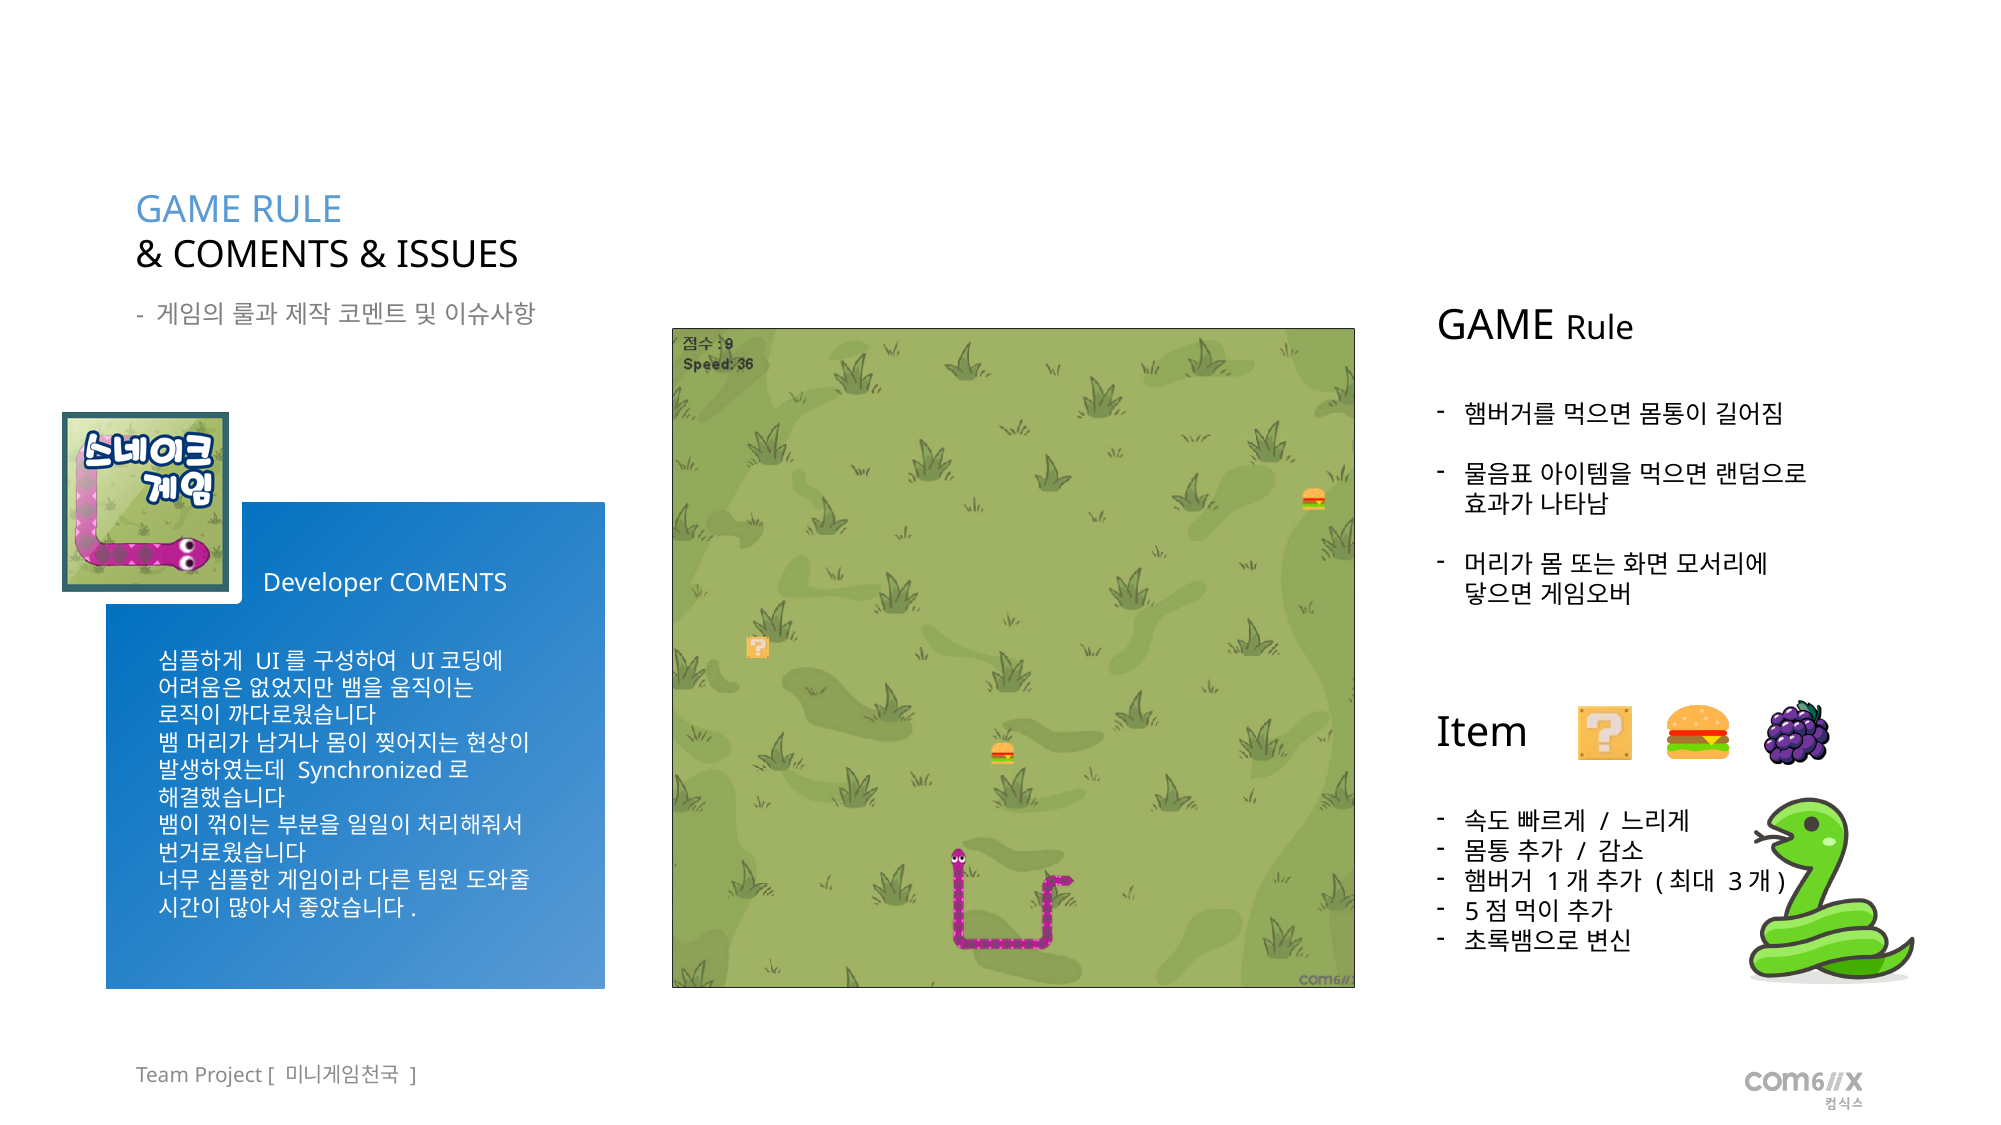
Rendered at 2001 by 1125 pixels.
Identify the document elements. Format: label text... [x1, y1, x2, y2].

text_box [105, 501, 605, 989]
text_box Item [1421, 697, 1830, 763]
picture [672, 328, 1355, 989]
picture [1578, 706, 1632, 760]
text_box Developer COMENTS [248, 559, 568, 604]
picture [1764, 700, 1830, 765]
text_box 속도 빠르게 / 느리게 몸통 추가 / 감소 햄버거 1개 추가 (최대 3개) 5점 먹이 추가 초록뱀으로 변신 [1421, 798, 1728, 963]
text_box GAME Rule [1421, 290, 1830, 356]
picture [61, 412, 230, 592]
picture [1667, 705, 1729, 759]
text_box - 게임의 룰과 제작 코멘트 및 이슈사항 [121, 290, 552, 336]
picture [1728, 786, 1930, 989]
text_box GAME RULE & COMENTS & ISSUES [120, 177, 534, 282]
text_box 햄버거를 먹으면 몸통이 길어짐 물음표 아이템을 먹으면 랜덤으로 효과가 나타남 머리가 몸 또는 화면 모서리에 닿으면 게임오버 [1421, 391, 1856, 616]
text_box 심플하게 UI를 구성하여 UI코딩에 어려움은 없었지만 뱀을 움직이는 로직이 까다로웠습니다 뱀 머리가 남거나 몸이 찢어지는 현상이 발생하였는데 Synchronized로 해결했습니다 뱀이 꺾이는 부분을 일일이 처리해줘서 번거로웠습니다 너무 심플한 게임이라 다른 팀원 도와줄 시간이 많아서 좋았습니다. [143, 638, 556, 929]
